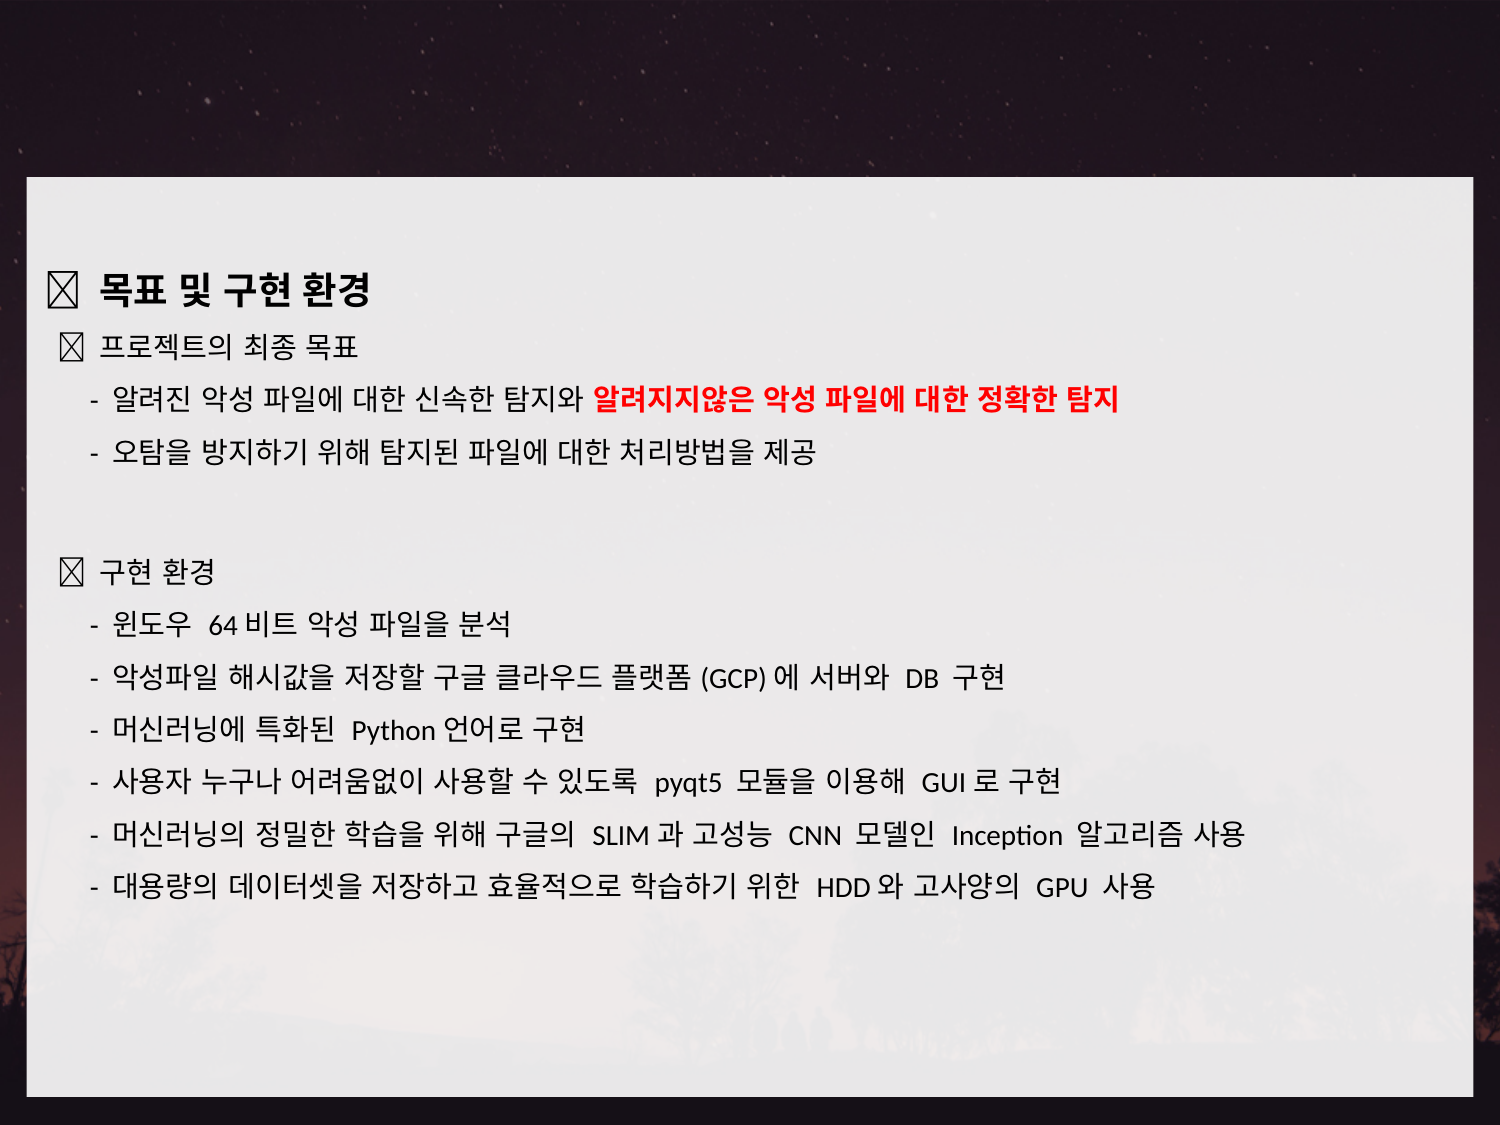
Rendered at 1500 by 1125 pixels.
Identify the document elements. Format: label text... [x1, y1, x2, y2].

text_box  목표 및 구현 환경  프로젝트의 최종 목표 - 알려진 악성 파일에 대한 신속한 탐지와 알려지지않은 악성 파일에 대한 정확한 탐지 - 오탐을 방지하기 위해 탐지된 파일에 대한 처리방법을 제공  구현 환경 - 윈도우 64비트 악성 파일을 분석 - 악성파일 해시값을 저장할 구글 클라우드 플랫폼(GCP)에 서버와 DB 구현 - 머신러닝에 특화된 Python언어로 구현 - 사용자 누구나 어려움없이 사용할 수 있도록 pyqt5 모듈을 이용해 GUI로 구현 - 머신러닝의 정밀한 학습을 위해 구글의 SLIM과 고성능 CNN 모델인 Inception 알고리즘 사용 - 대용량의 데이터셋을 저장하고 효율적으로 학습하기 위한 HDD와 고사양의 GPU 사용 [29, 236, 1471, 911]
list 1. 서론 [26, 52, 1459, 159]
picture [0, 0, 1500, 1125]
